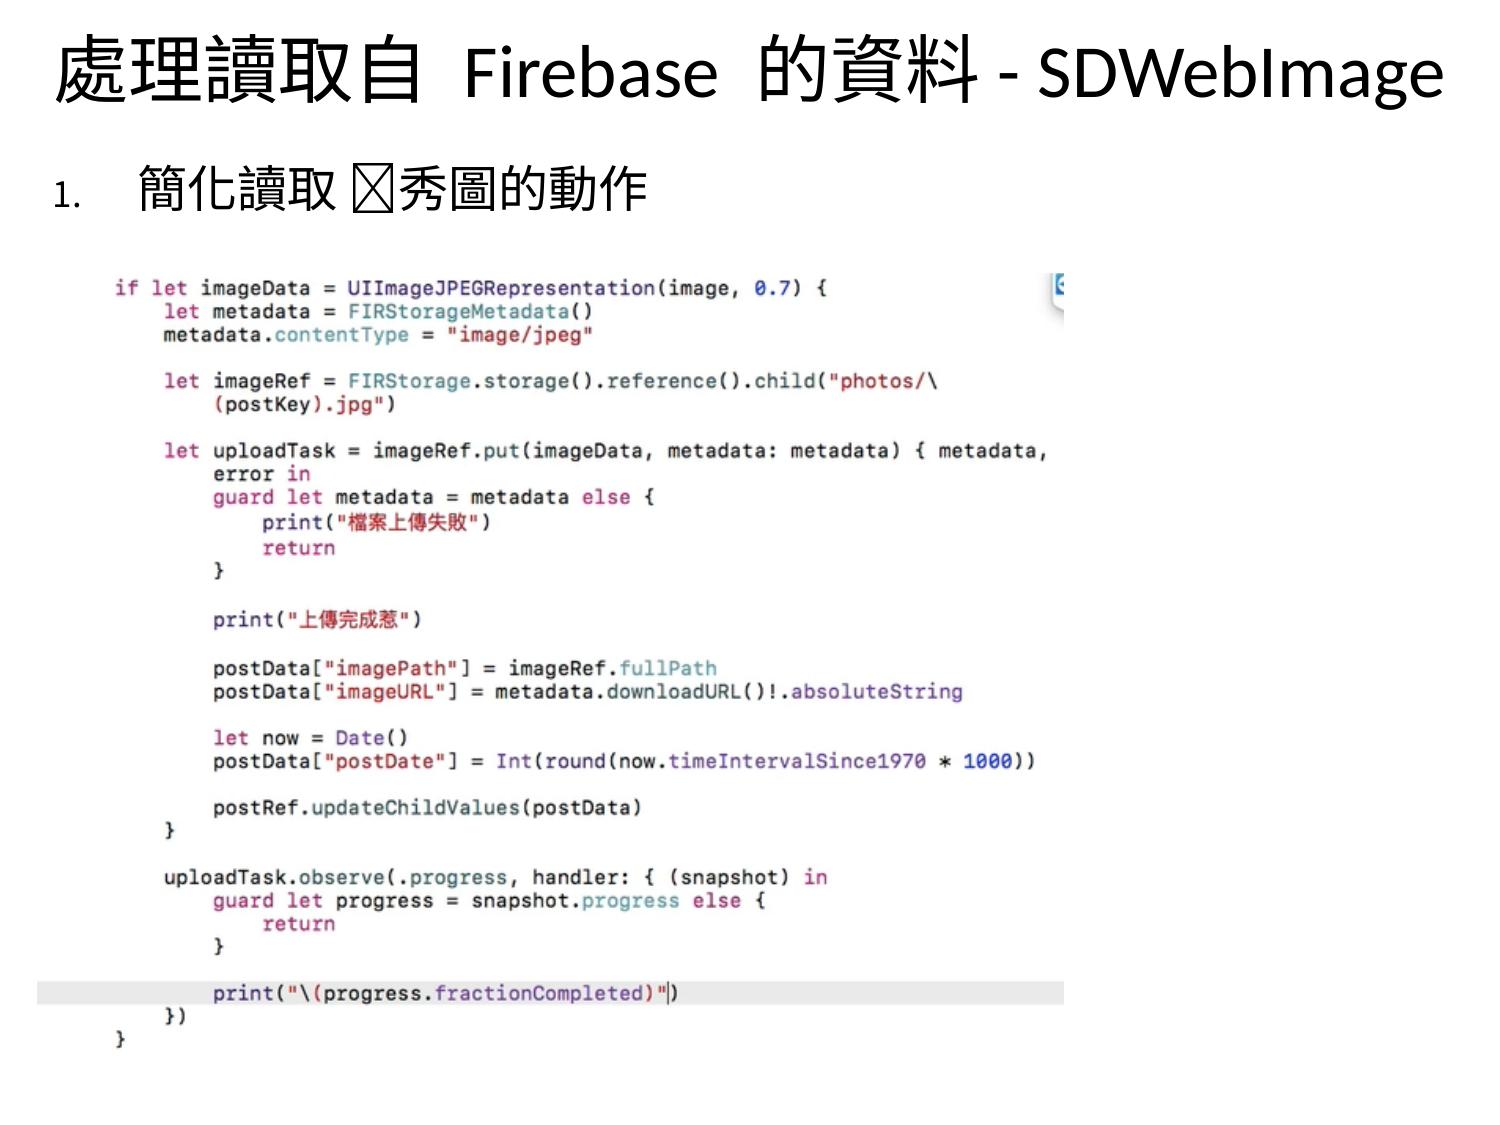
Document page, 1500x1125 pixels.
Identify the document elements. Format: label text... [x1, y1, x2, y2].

title 處理讀取自 Firebase 的資料- SDWebImage [0, 0, 1500, 137]
list 簡化讀取 秀圖的動作 [37, 149, 1464, 274]
picture [37, 273, 1064, 1125]
